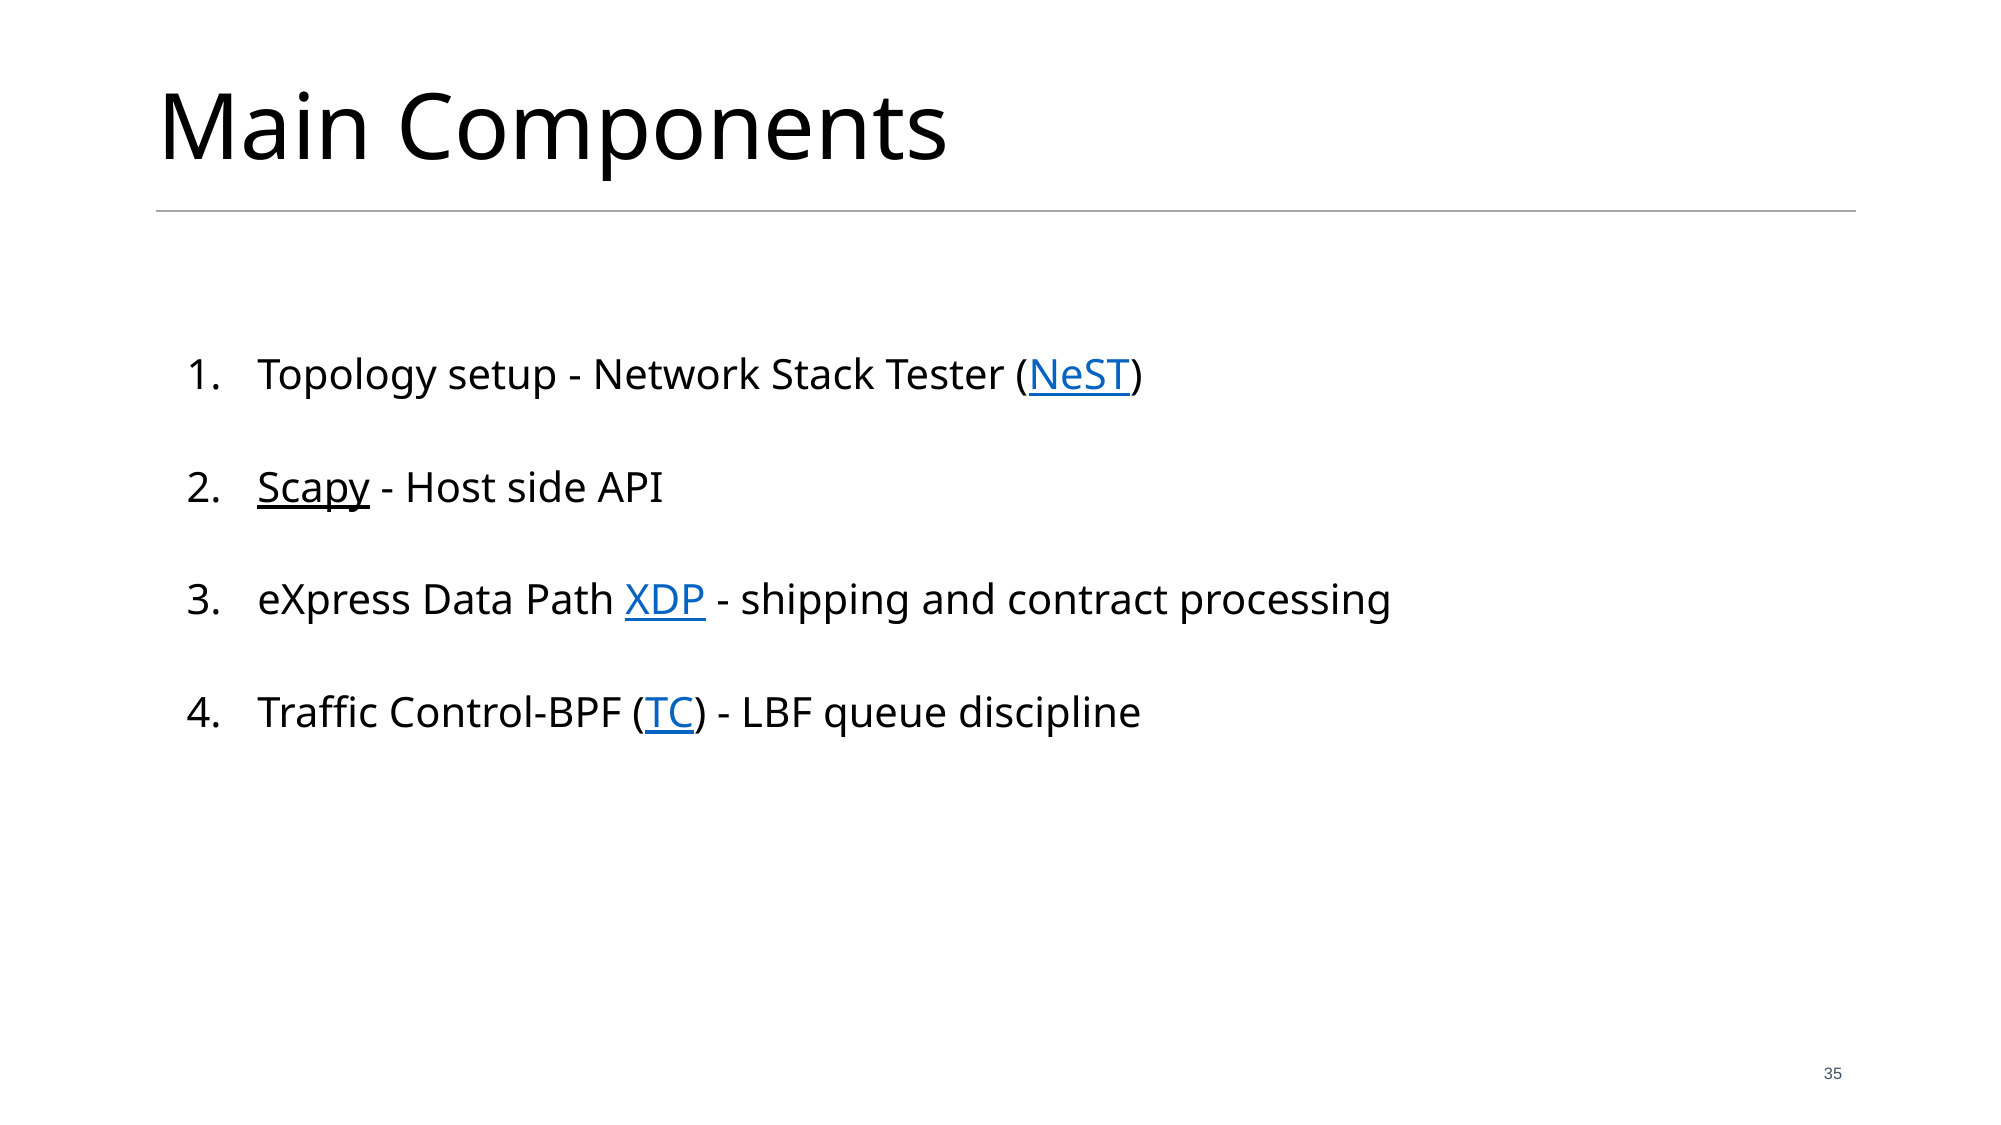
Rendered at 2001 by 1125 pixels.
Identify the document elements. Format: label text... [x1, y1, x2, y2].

title Main Components [137, 59, 1863, 278]
list Topology setup - Network Stack Tester (NeST) Scapy - Host side API eXpress Data Path XDP - shipping and contract processing Traffic Control-BPF (TC) - LBF queue discipline [137, 299, 1863, 1014]
slide_number 35 [1412, 1042, 1863, 1103]
